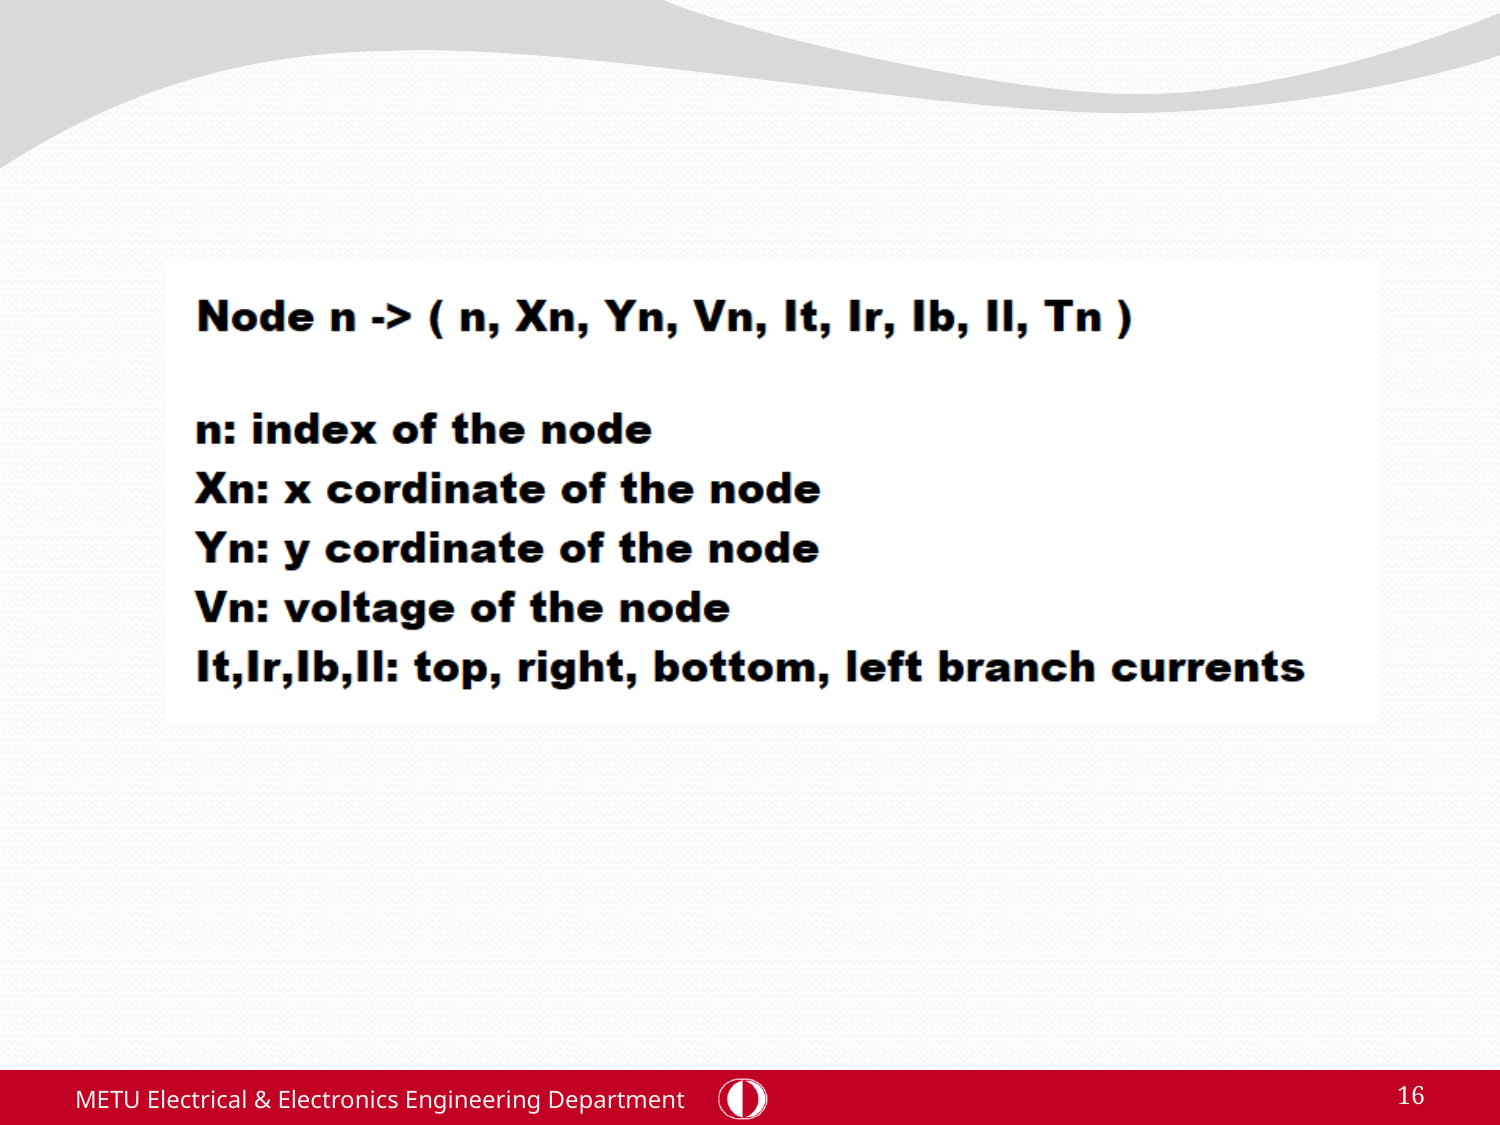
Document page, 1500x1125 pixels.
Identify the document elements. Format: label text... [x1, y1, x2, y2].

picture [713, 1078, 781, 1122]
slide_number 16 [1330, 1070, 1425, 1114]
slide_number METU Electrical & Electronics Engineering Department [75, 1070, 732, 1114]
picture [164, 261, 1378, 725]
